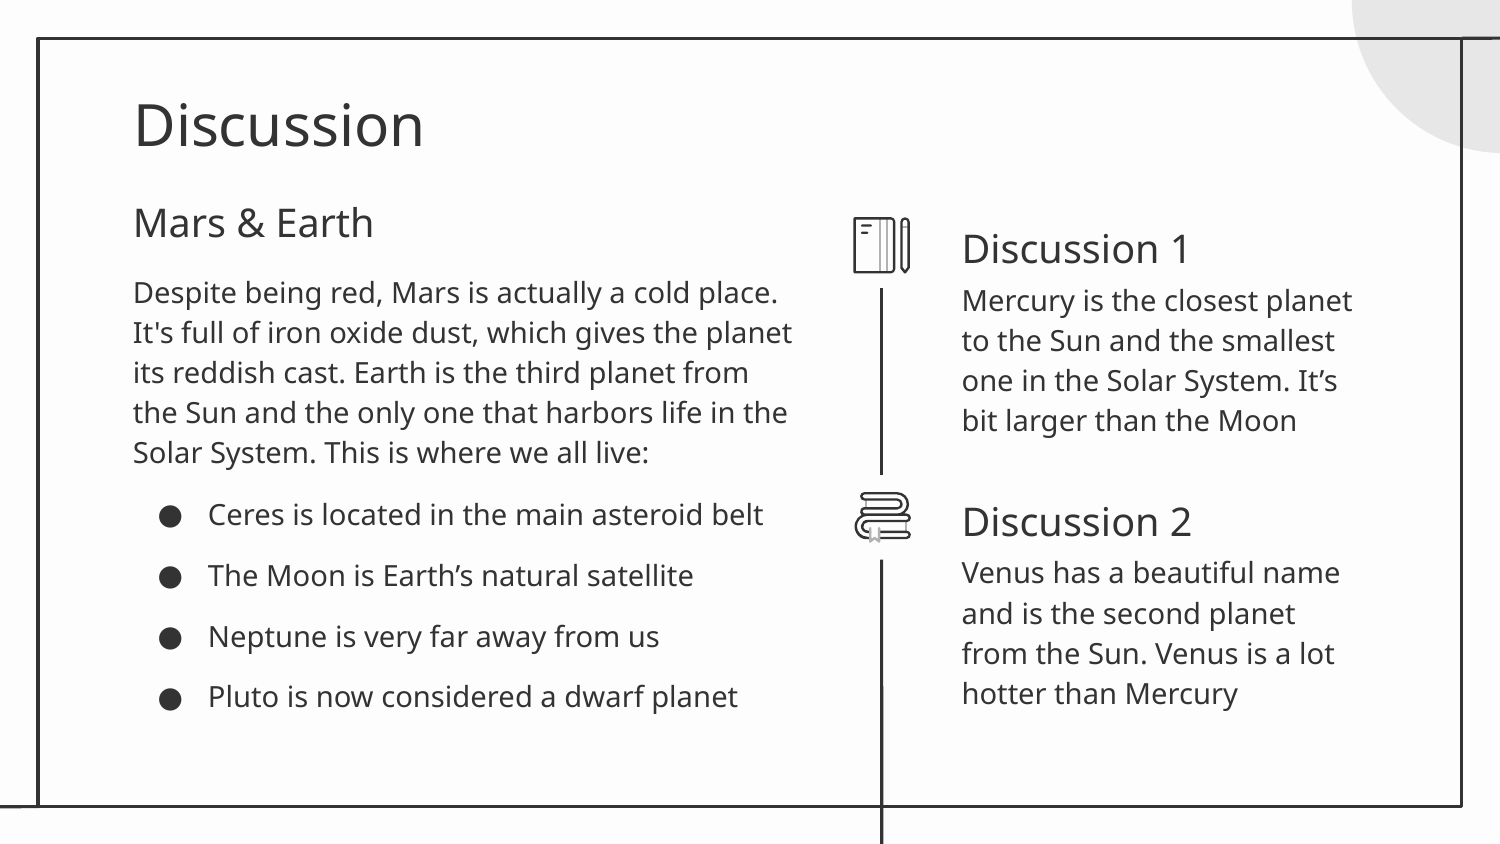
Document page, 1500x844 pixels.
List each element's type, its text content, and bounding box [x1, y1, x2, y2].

text_box [839, 475, 924, 560]
text_box [839, 203, 924, 288]
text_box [853, 216, 911, 274]
text_box Discussion 1 [946, 229, 1383, 261]
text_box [851, 491, 912, 543]
text_box Discussion 2 [946, 501, 1383, 534]
text_box Mars & Earth [118, 188, 817, 261]
text_box Mercury is the closest planet to the Sun and the smallest one in the Solar System. It’s bit larger than the Moon [946, 261, 1383, 456]
title Discussion [118, 72, 1383, 167]
text_box Despite being red, Mars is actually a cold place. It's full of iron oxide dust, which gives the planet its reddish cast. Earth is the third planet from the Sun and the only one that harbors life in the Solar System. This is where we all live: Ceres is located in the main asteroid belt The Moon is Earth’s natural satellite Neptune is very far away from us Pluto is now considered a dwarf planet [118, 261, 817, 756]
text_box Venus has a beautiful name and is the second planet from the Sun. Venus is a lot hotter than Mercury [946, 534, 1383, 728]
